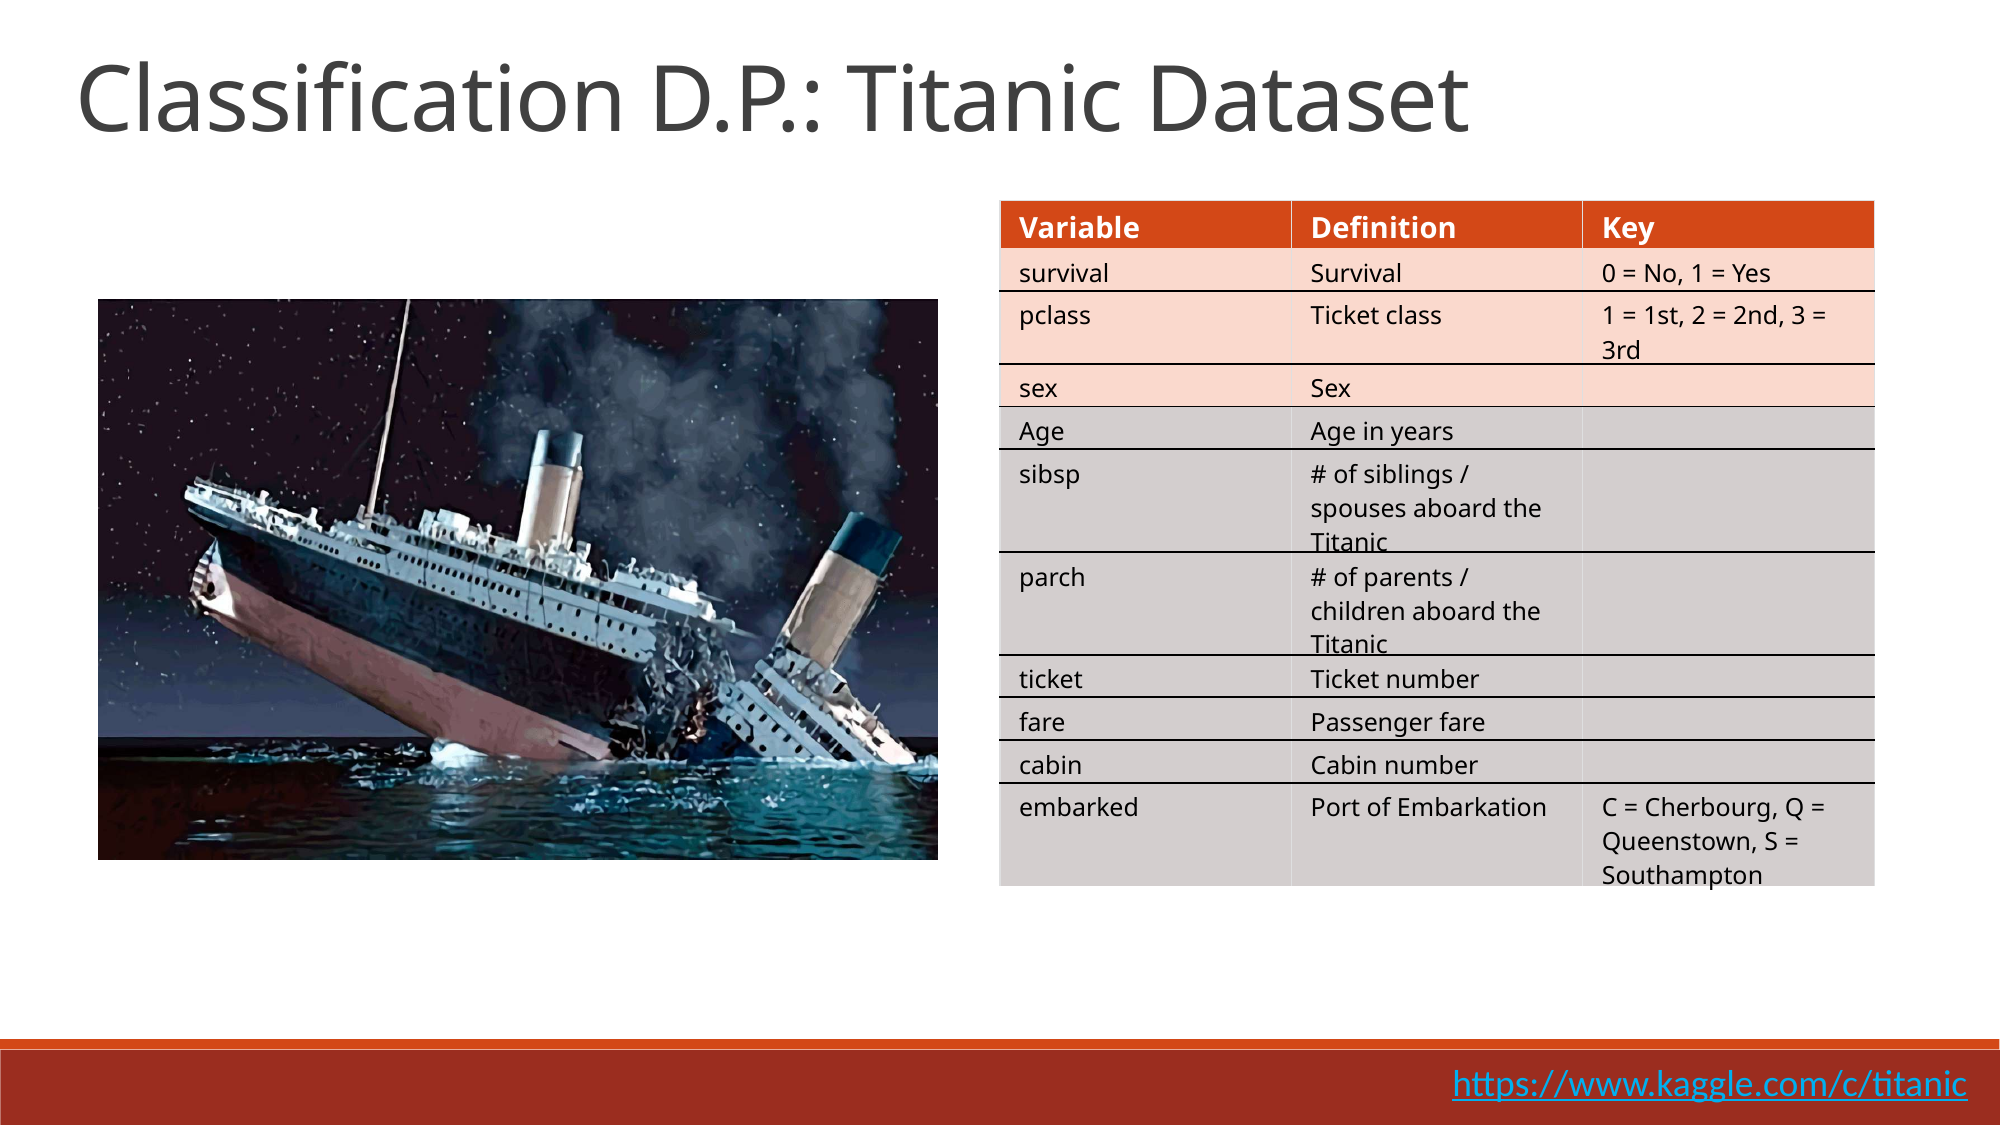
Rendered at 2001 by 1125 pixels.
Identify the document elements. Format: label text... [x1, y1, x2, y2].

table_cell Cabin number [1292, 741, 1582, 782]
table_cell [1583, 365, 1874, 406]
table_cell 1 = 1st, 2 = 2nd, 3 = 3rd [1583, 292, 1874, 363]
table_cell Passenger fare [1292, 698, 1582, 739]
table_cell Age in years [1292, 407, 1582, 448]
table_cell # of siblings / spouses aboard the Titanic [1292, 450, 1582, 551]
table_cell C = Cherbourg, Q = Queenstown, S = Southampton [1583, 784, 1874, 886]
table_header Variable [1001, 201, 1291, 248]
table_cell [1583, 656, 1874, 696]
table_cell [1583, 698, 1874, 739]
table_cell Ticket class [1292, 292, 1582, 363]
title Classification D.P.: Titanic Dataset [60, 17, 1711, 158]
table_cell fare [1001, 698, 1291, 739]
table_cell Survival [1292, 248, 1582, 290]
table_cell Port of Embarkation [1292, 784, 1582, 886]
table_cell sibsp [1001, 450, 1291, 551]
table_cell # of parents / children aboard the Titanic [1292, 553, 1582, 654]
table_cell Sex [1292, 365, 1582, 406]
table_cell Age [1001, 407, 1291, 448]
table_cell embarked [1001, 784, 1291, 886]
table_cell [1583, 450, 1874, 551]
table_cell survival [1001, 248, 1291, 290]
table_cell cabin [1001, 741, 1291, 782]
picture [97, 299, 938, 860]
table_cell sex [1001, 365, 1291, 406]
table_cell Ticket number [1292, 656, 1582, 696]
text_box https://www.kaggle.com/c/titanic [1437, 1051, 1983, 1111]
table_cell parch [1001, 553, 1291, 654]
table_cell ticket [1001, 656, 1291, 696]
table_cell [1583, 741, 1874, 782]
table_header Key [1583, 201, 1874, 248]
table_cell [1583, 407, 1874, 448]
table_header Definition [1292, 201, 1582, 248]
table_cell pclass [1001, 292, 1291, 363]
table_cell 0 = No, 1 = Yes [1583, 248, 1874, 290]
table_cell [1583, 553, 1874, 654]
